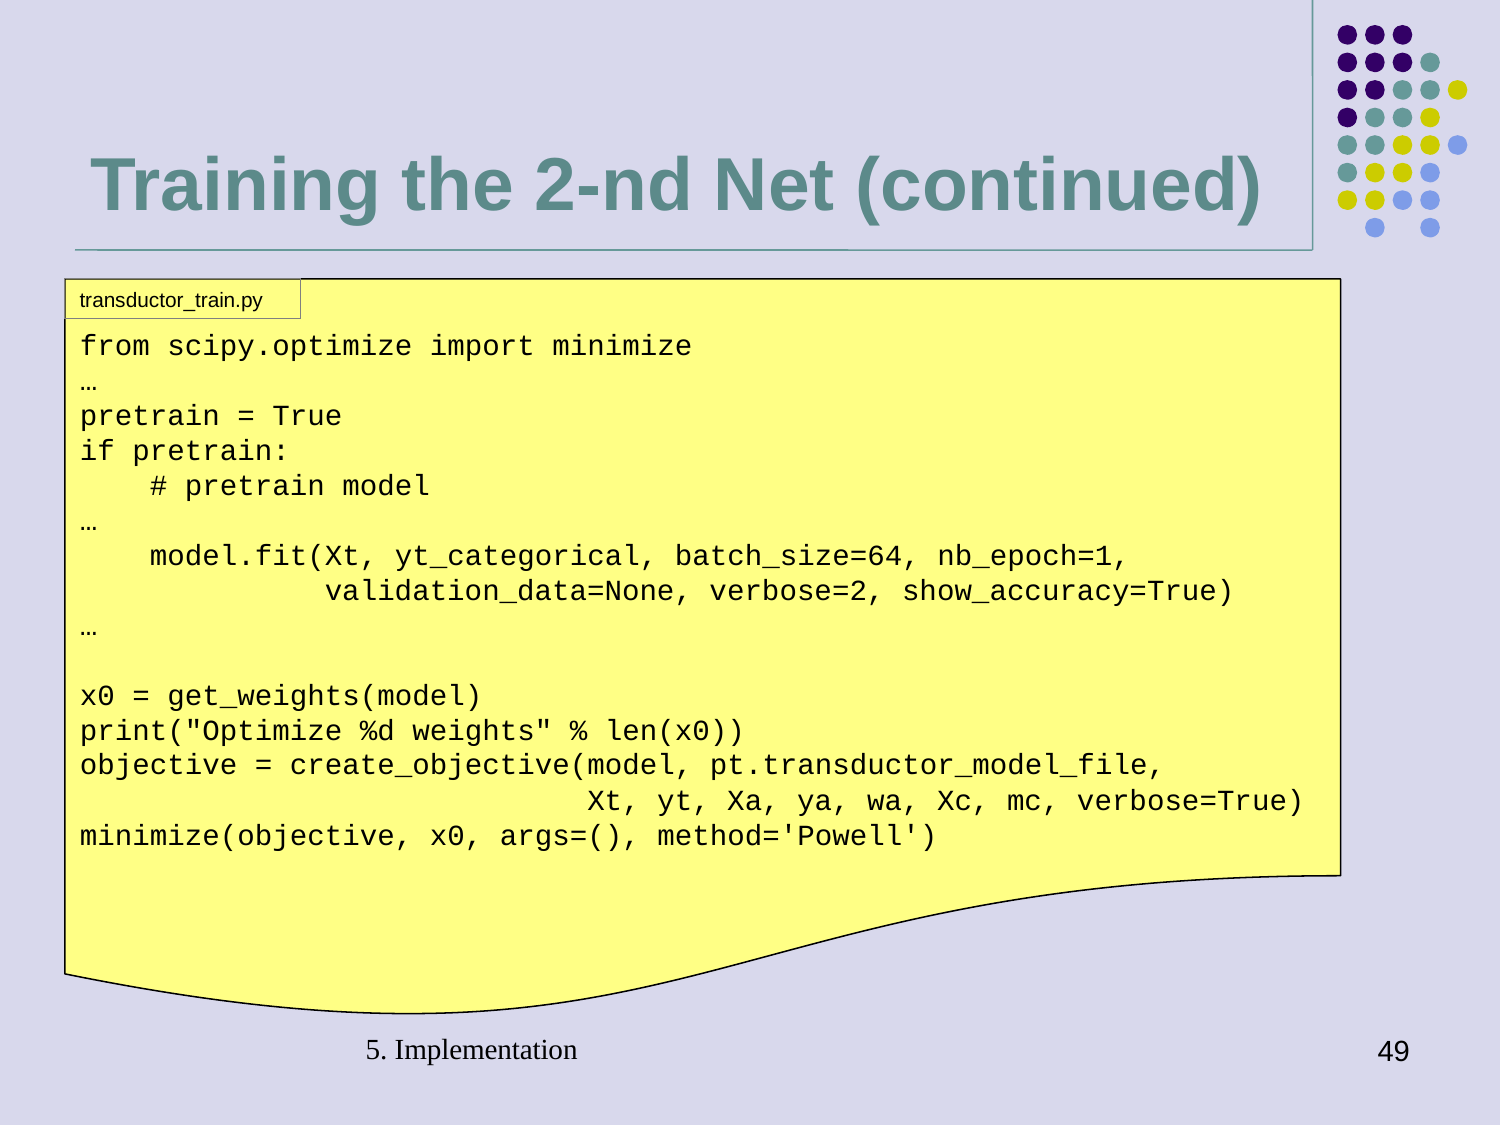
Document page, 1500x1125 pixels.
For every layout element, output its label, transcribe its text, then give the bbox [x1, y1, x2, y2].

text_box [64, 278, 1341, 1024]
title Training the 2-nd Net (continued) [75, 20, 1313, 233]
slide_number 49 [1074, 1025, 1425, 1100]
footer 5. Implementation [75, 1032, 869, 1099]
